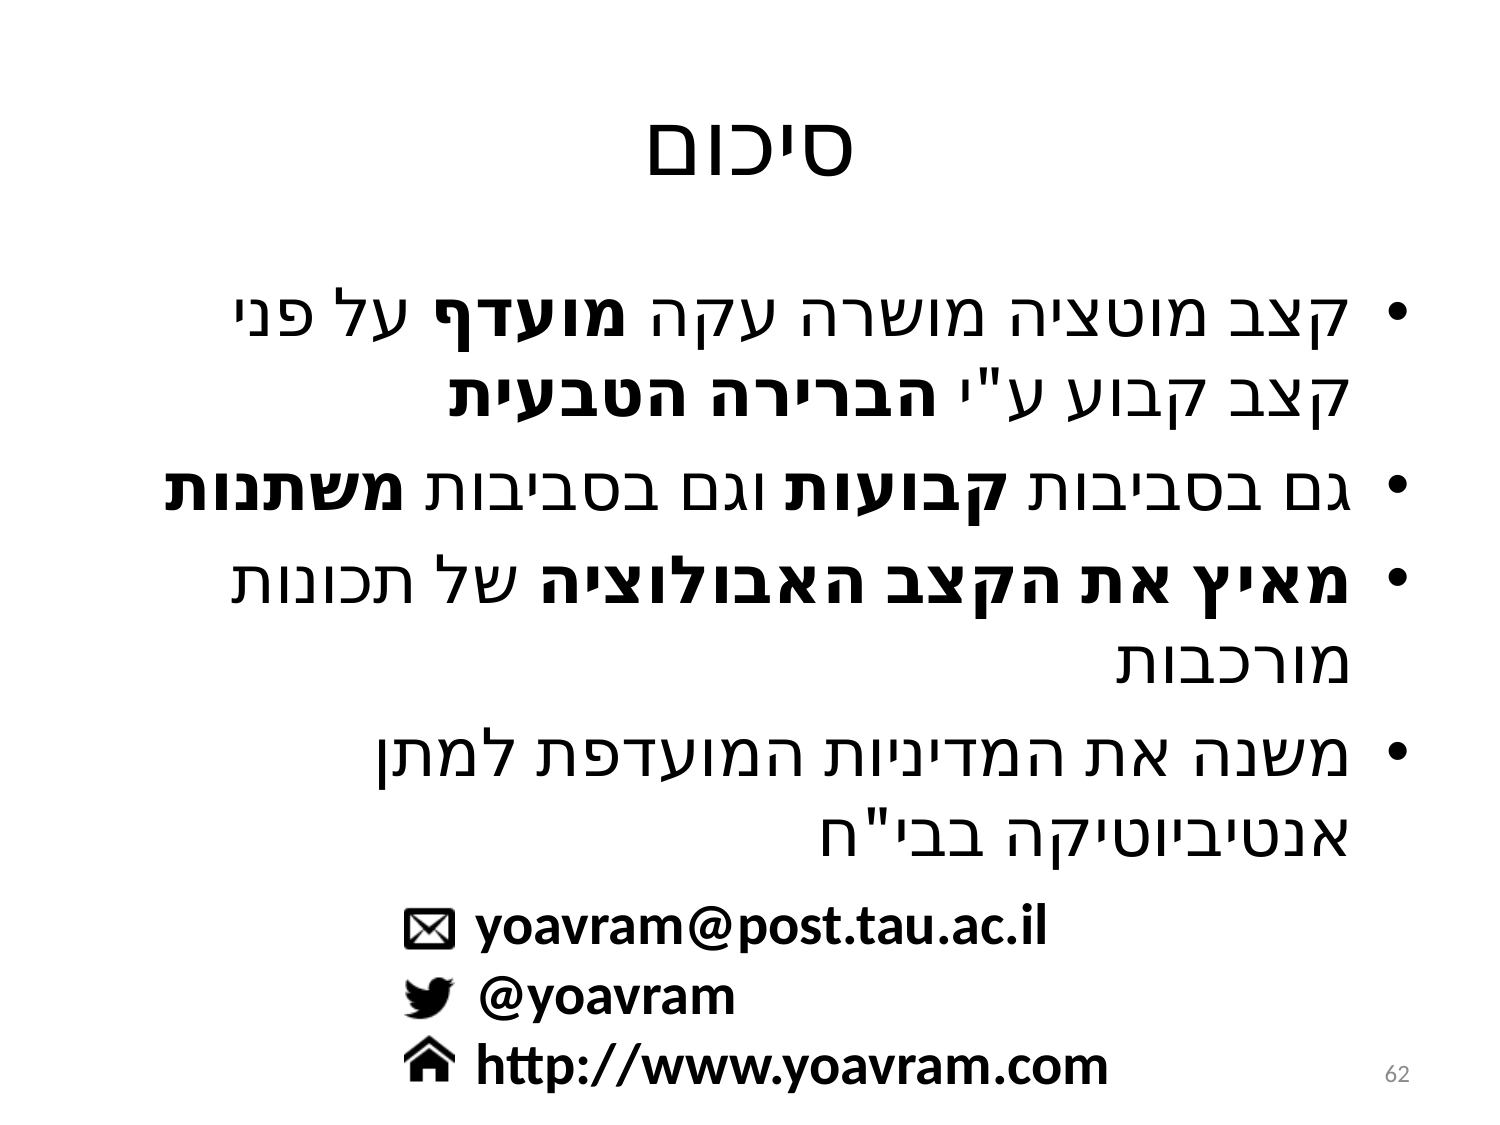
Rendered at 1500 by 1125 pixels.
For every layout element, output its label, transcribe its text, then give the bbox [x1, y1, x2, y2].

list קצב מוטציה מושרה עקה מועדף על פני קצב קבוע ע"י הברירה הטבעית גם בסביבות קבועות וגם בסביבות משתנות מאיץ את הקצב האבולוציה של תכונות מורכבות משנה את המדיניות המועדפת למתן אנטיביוטיקה בבי"ח [75, 262, 1425, 1005]
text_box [404, 878, 1211, 1107]
title סיכום [75, 45, 1425, 233]
slide_number 62 [1215, 1042, 1425, 1103]
